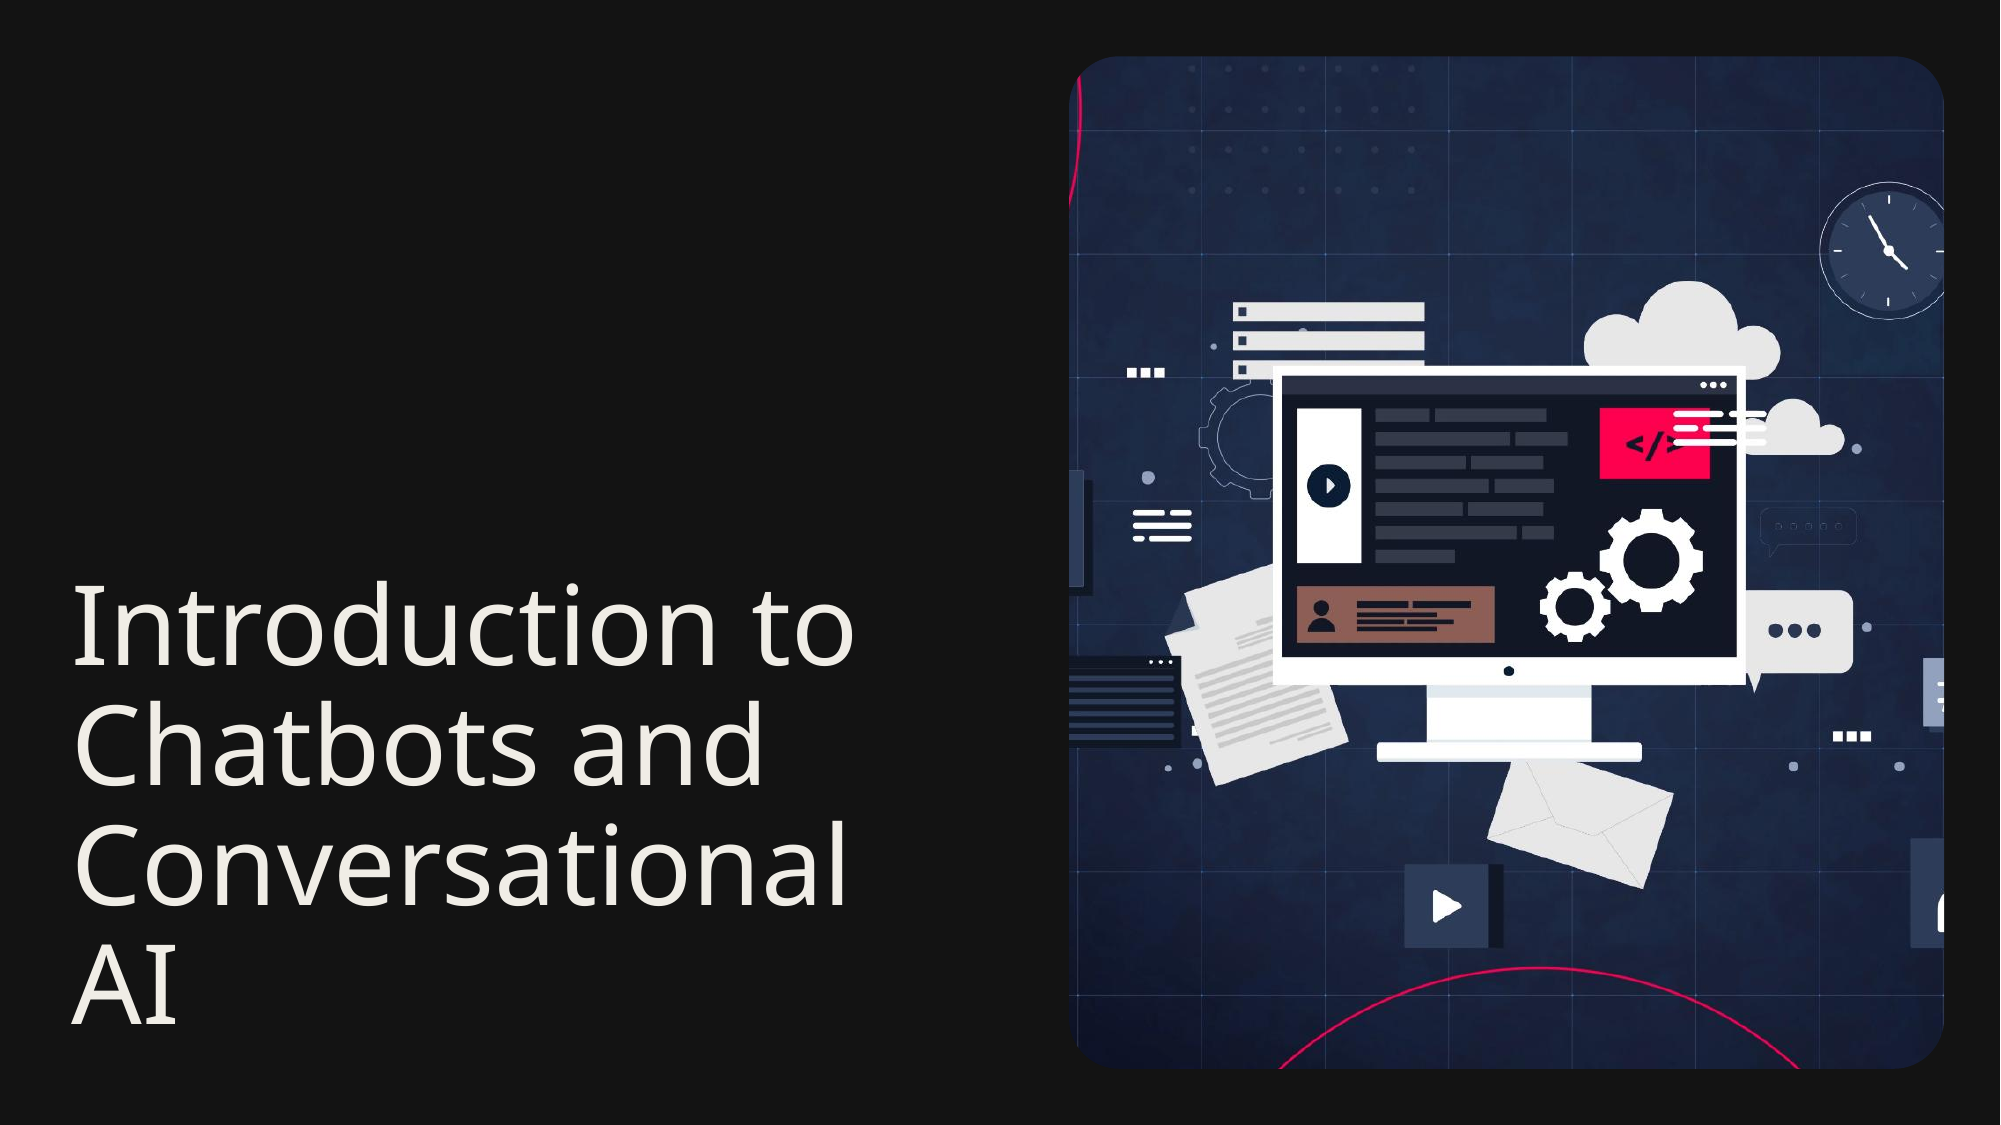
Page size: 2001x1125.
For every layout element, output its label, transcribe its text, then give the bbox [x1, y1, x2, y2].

picture [1069, 56, 1945, 1069]
title Introduction to Chatbots and Conversational AI [56, 562, 931, 1058]
